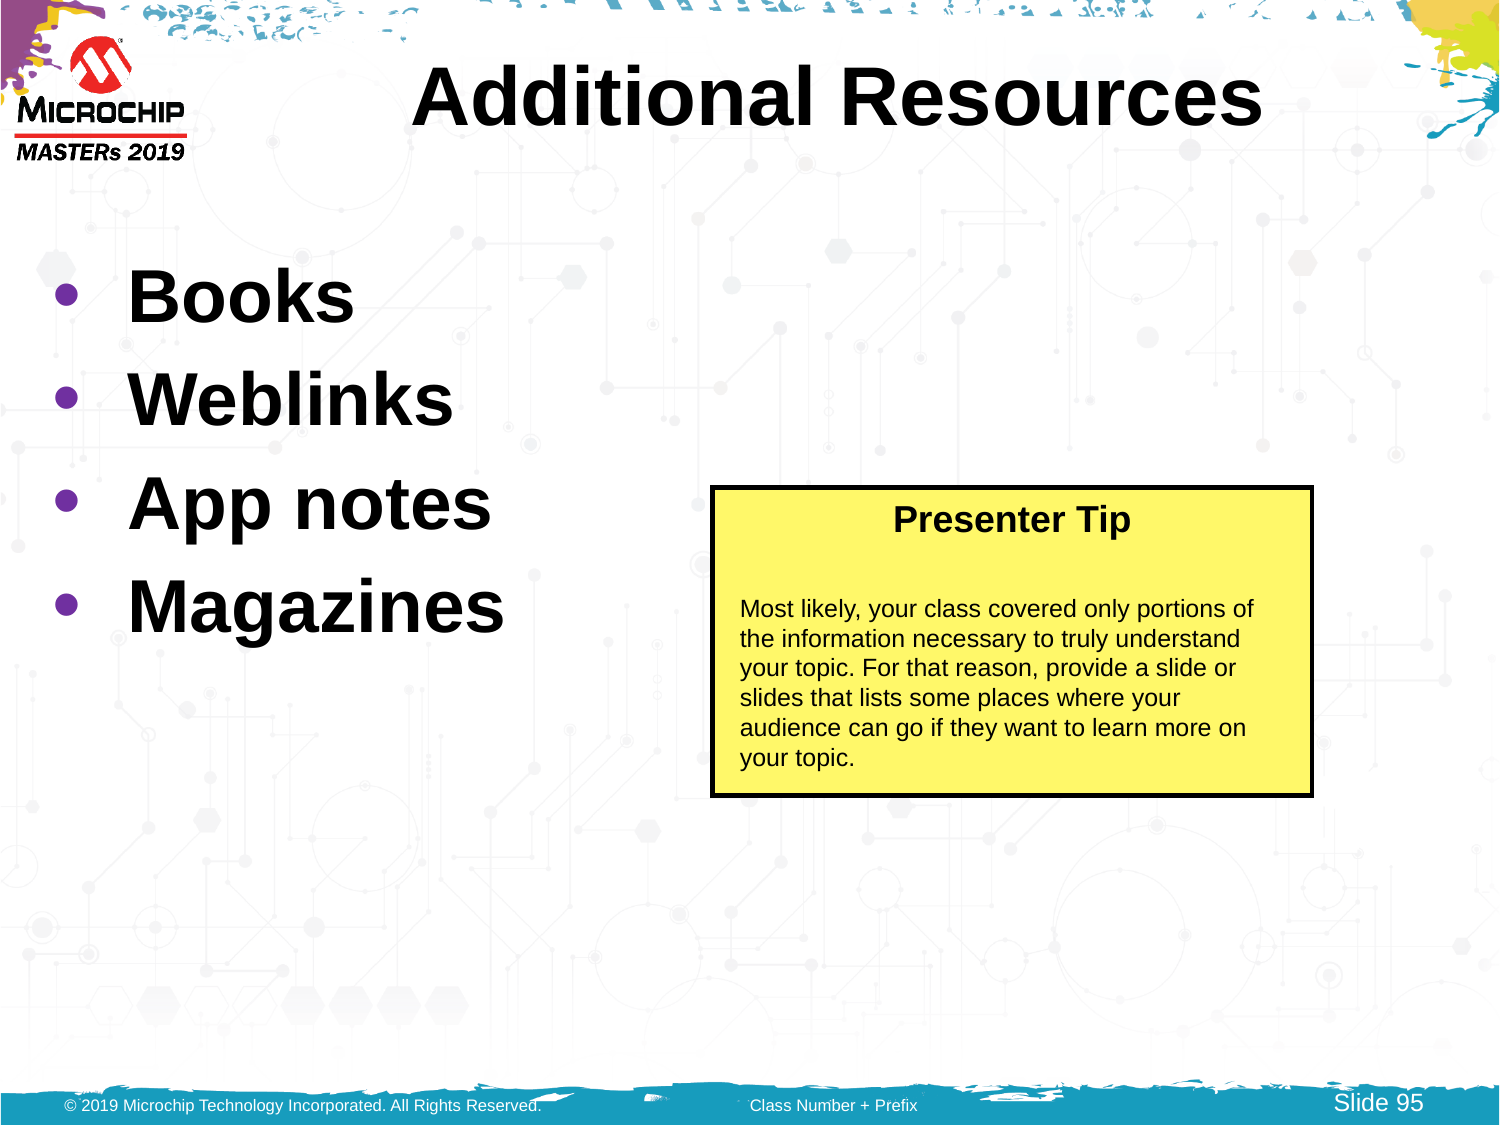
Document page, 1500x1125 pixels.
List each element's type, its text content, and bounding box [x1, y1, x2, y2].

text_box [712, 487, 1313, 796]
picture [0, 0, 1500, 1125]
list Books Weblinks App notes Magazines [37, 249, 1476, 1063]
title Additional Resources [199, 49, 1476, 154]
